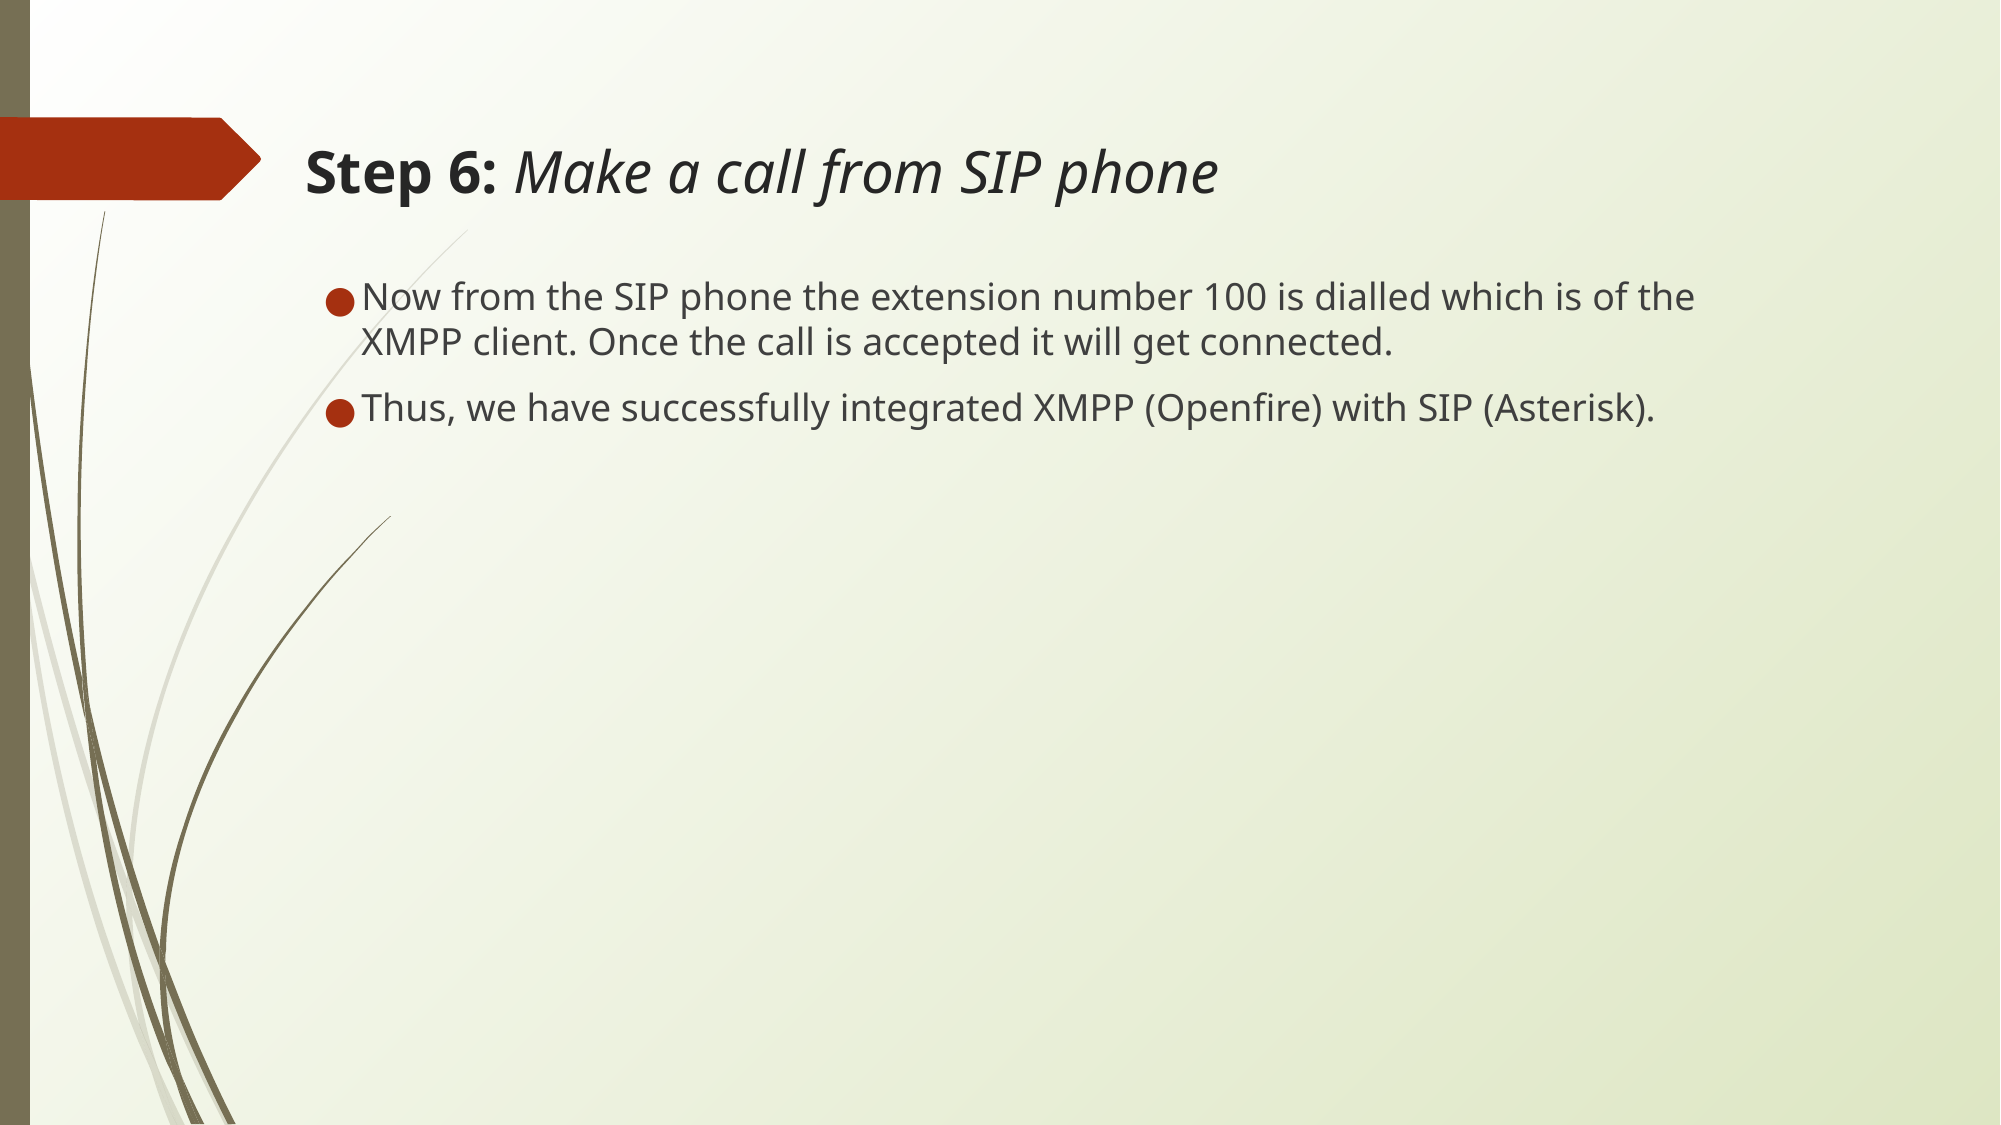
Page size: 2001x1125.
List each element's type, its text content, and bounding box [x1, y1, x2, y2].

title Step 6: Make a call from SIP phone [290, 120, 1833, 350]
list Now from the SIP phone the extension number 100 is dialled which is of the XMPP client. Once the call is accepted it will get connected. Thus, we have successfully integrated XMPP (Openfire) with SIP (Asterisk). [290, 258, 1753, 879]
